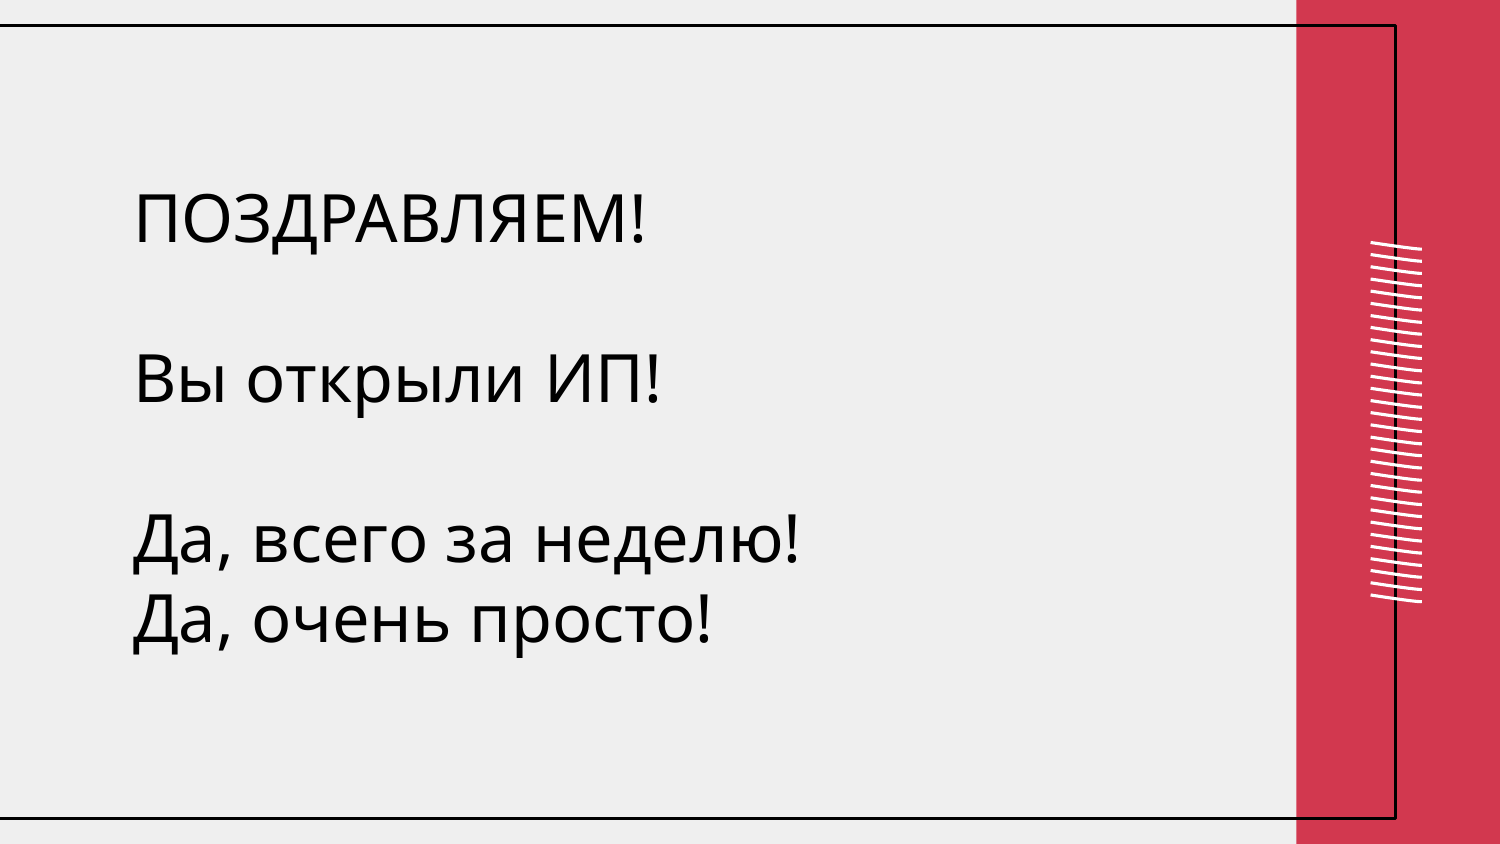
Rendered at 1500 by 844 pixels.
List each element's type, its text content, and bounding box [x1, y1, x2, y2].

title ПОЗДРАВЛЯЕМ! Вы открыли ИП! Да, всего за неделю! Да, очень просто! [118, 137, 1173, 696]
